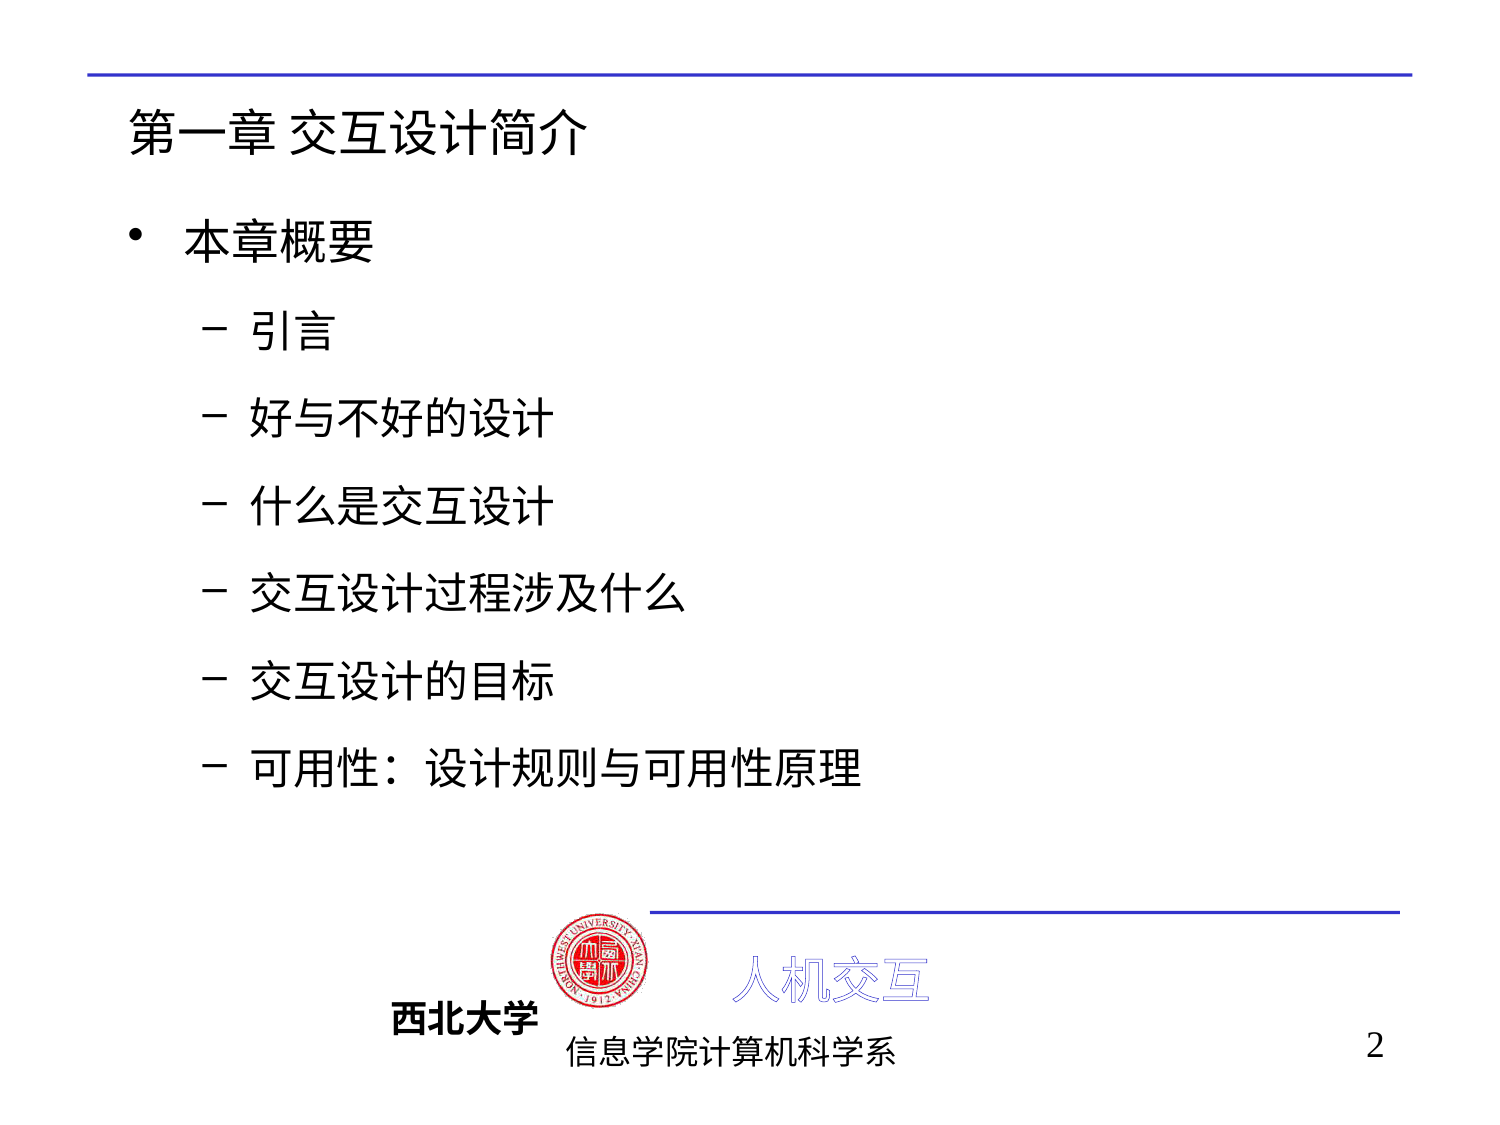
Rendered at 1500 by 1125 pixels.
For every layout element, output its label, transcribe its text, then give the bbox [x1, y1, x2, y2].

slide_number 2 [1087, 1012, 1401, 1088]
title 第一章 交互设计简介 [112, 87, 1388, 174]
list 本章概要 引言 好与不好的设计 什么是交互设计 交互设计过程涉及什么 交互设计的目标 可用性：设计规则与可用性原理 [112, 174, 1388, 900]
